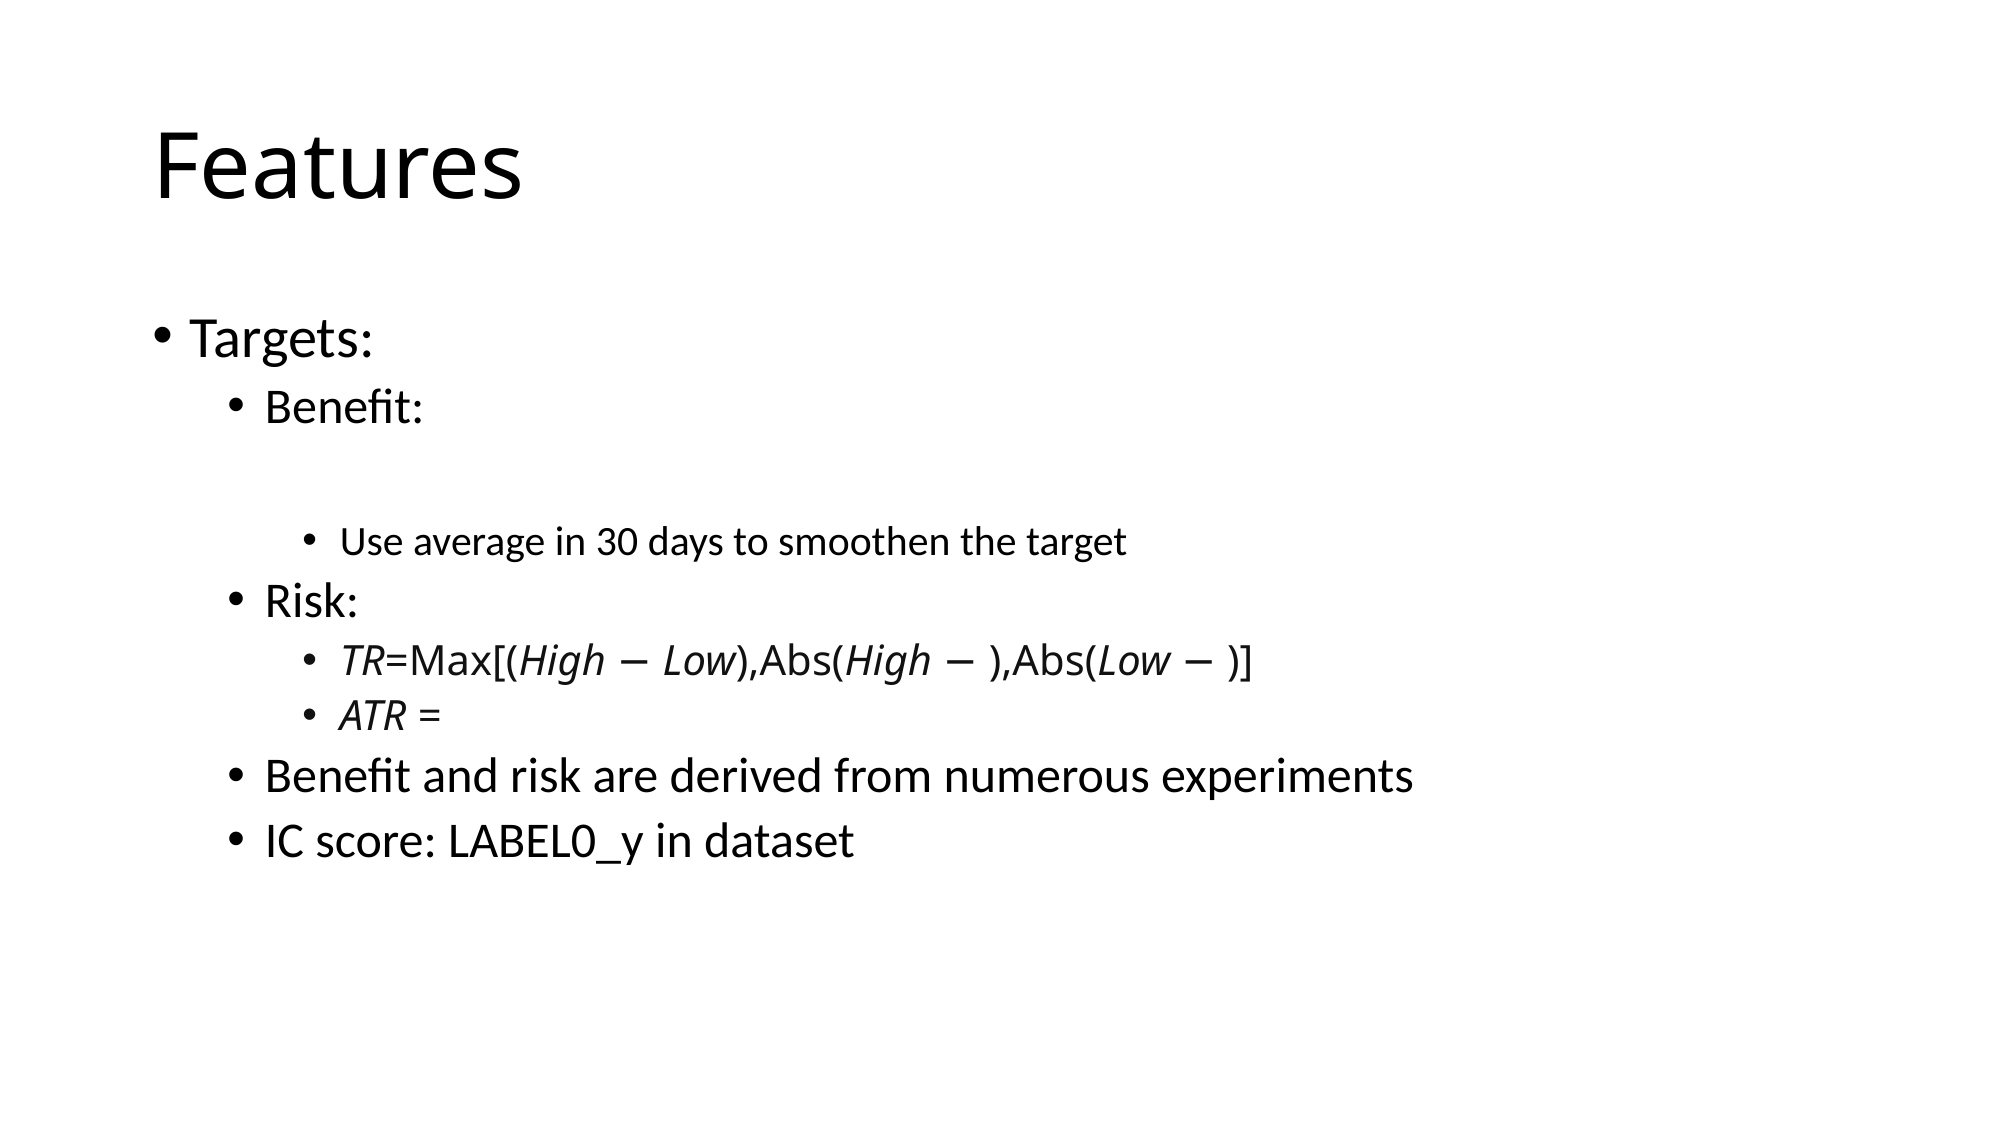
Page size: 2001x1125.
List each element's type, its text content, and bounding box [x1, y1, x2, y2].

title Features [137, 59, 1863, 278]
